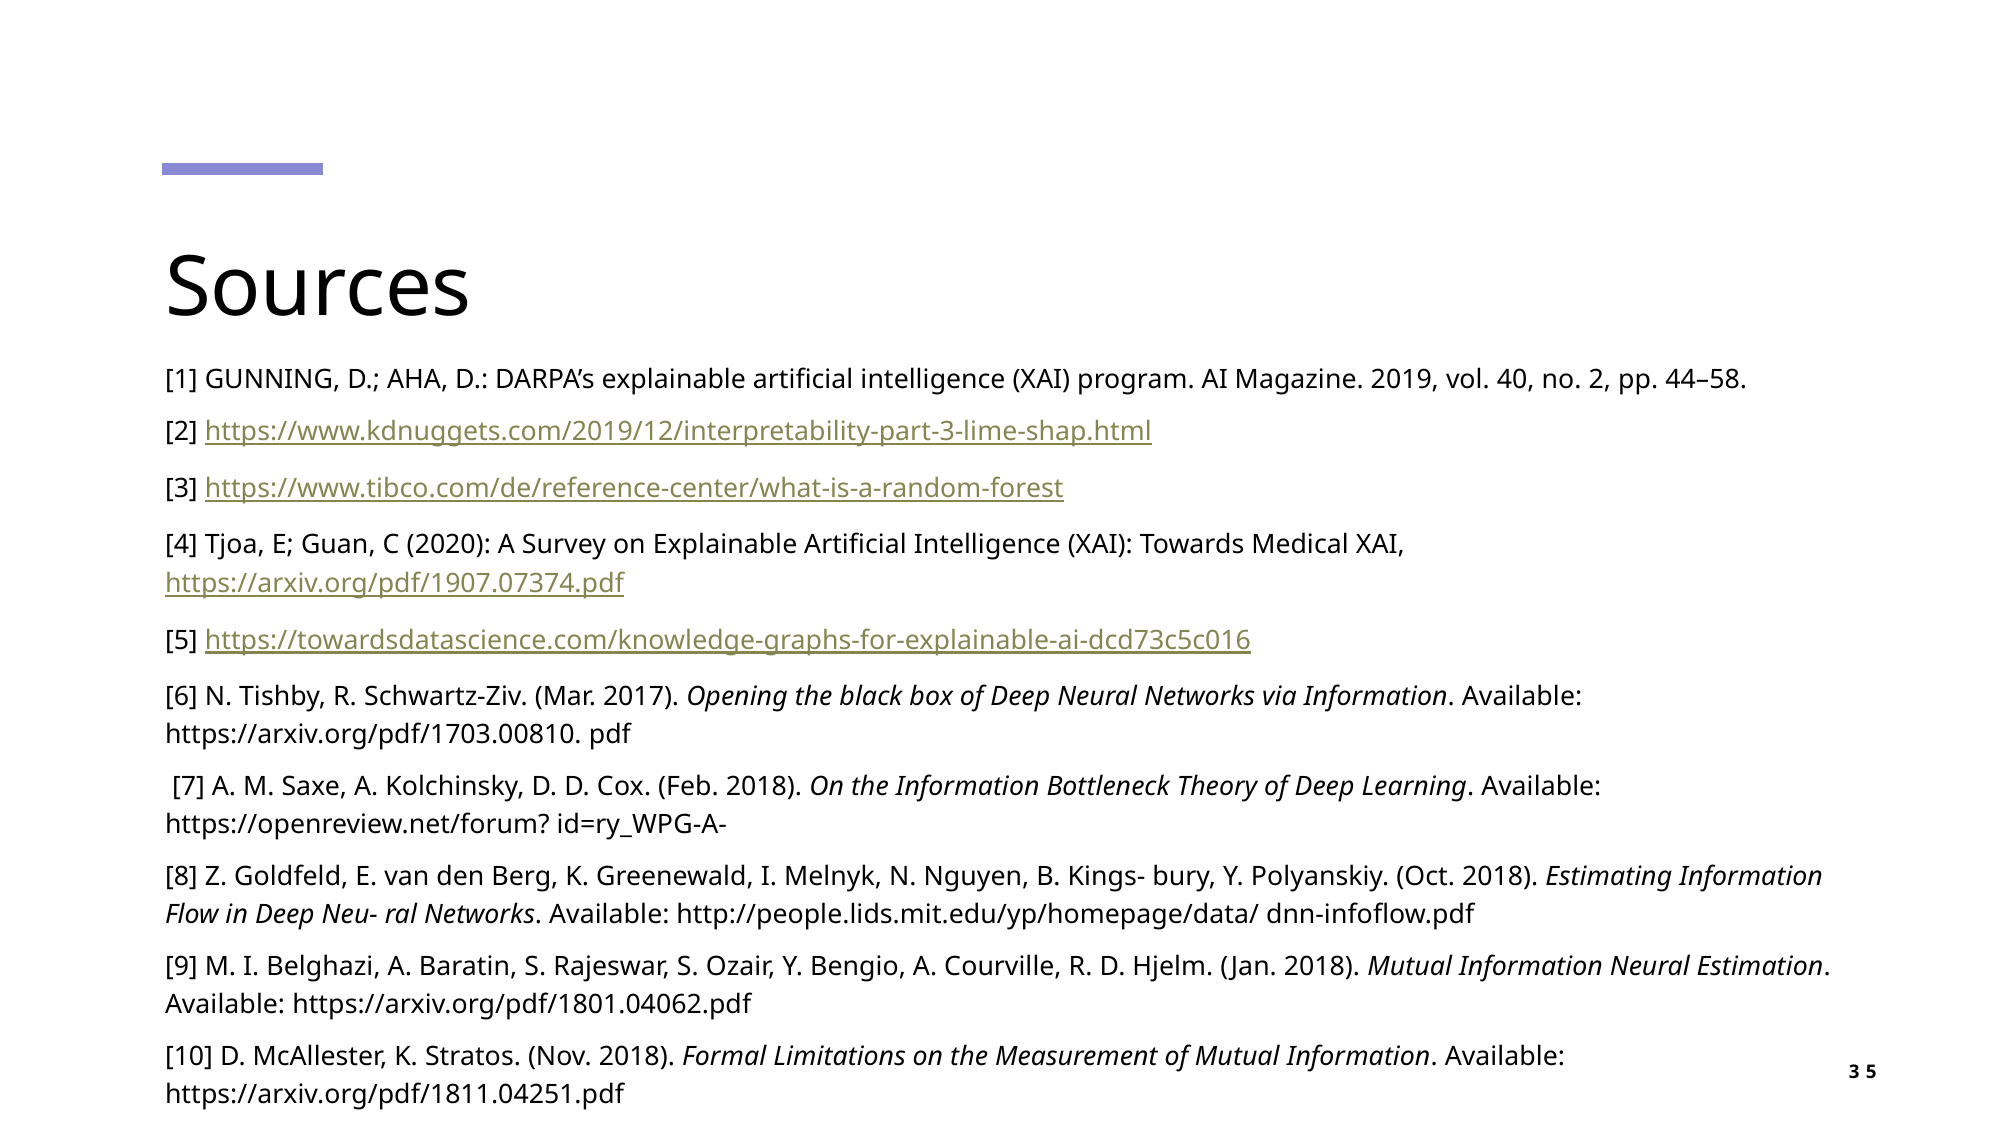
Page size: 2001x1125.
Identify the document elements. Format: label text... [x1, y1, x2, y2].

list [1] GUNNING, D.; AHA, D.: DARPA’s explainable artificial intelligence (XAI) program. AI Magazine. 2019, vol. 40, no. 2, pp. 44–58. [2] https://www.kdnuggets.com/2019/12/interpretability-part-3-lime-shap.html [3] https://www.tibco.com/de/reference-center/what-is-a-random-forest [4] Tjoa, E; Guan, C (2020): A Survey on Explainable Artificial Intelligence (XAI): Towards Medical XAI, https://arxiv.org/pdf/1907.07374.pdf [5] https://towardsdatascience.com/knowledge-graphs-for-explainable-ai-dcd73c5c016 [6] N. Tishby, R. Schwartz-Ziv. (Mar. 2017). Opening the black box of Deep Neural Networks via Information. Available: https://arxiv.org/pdf/1703.00810. pdf [7] A. M. Saxe, A. Kolchinsky, D. D. Cox. (Feb. 2018). On the Information Bottleneck Theory of Deep Learning. Available: https://openreview.net/forum? id=ry_WPG-A- [8] Z. Goldfeld, E. van den Berg, K. Greenewald, I. Melnyk, N. Nguyen, B. Kings- bury, Y. Polyanskiy. (Oct. 2018). Estimating Information Flow in Deep Neu- ral Networks. Available: http://people.lids.mit.edu/yp/homepage/data/ dnn-infoflow.pdf [9] M. I. Belghazi, A. Baratin, S. Rajeswar, S. Ozair, Y. Bengio, A. Courville, R. D. Hjelm. (Jan. 2018). Mutual Information Neural Estimation. Available: https://arxiv.org/pdf/1801.04062.pdf [10] D. McAllester, K. Stratos. (Nov. 2018). Formal Limitations on the Measurement of Mutual Information. Available: https://arxiv.org/pdf/1811.04251.pdf [150, 347, 1850, 1125]
title Sources [150, 224, 1850, 347]
slide_number 35 [1772, 1042, 1892, 1103]
